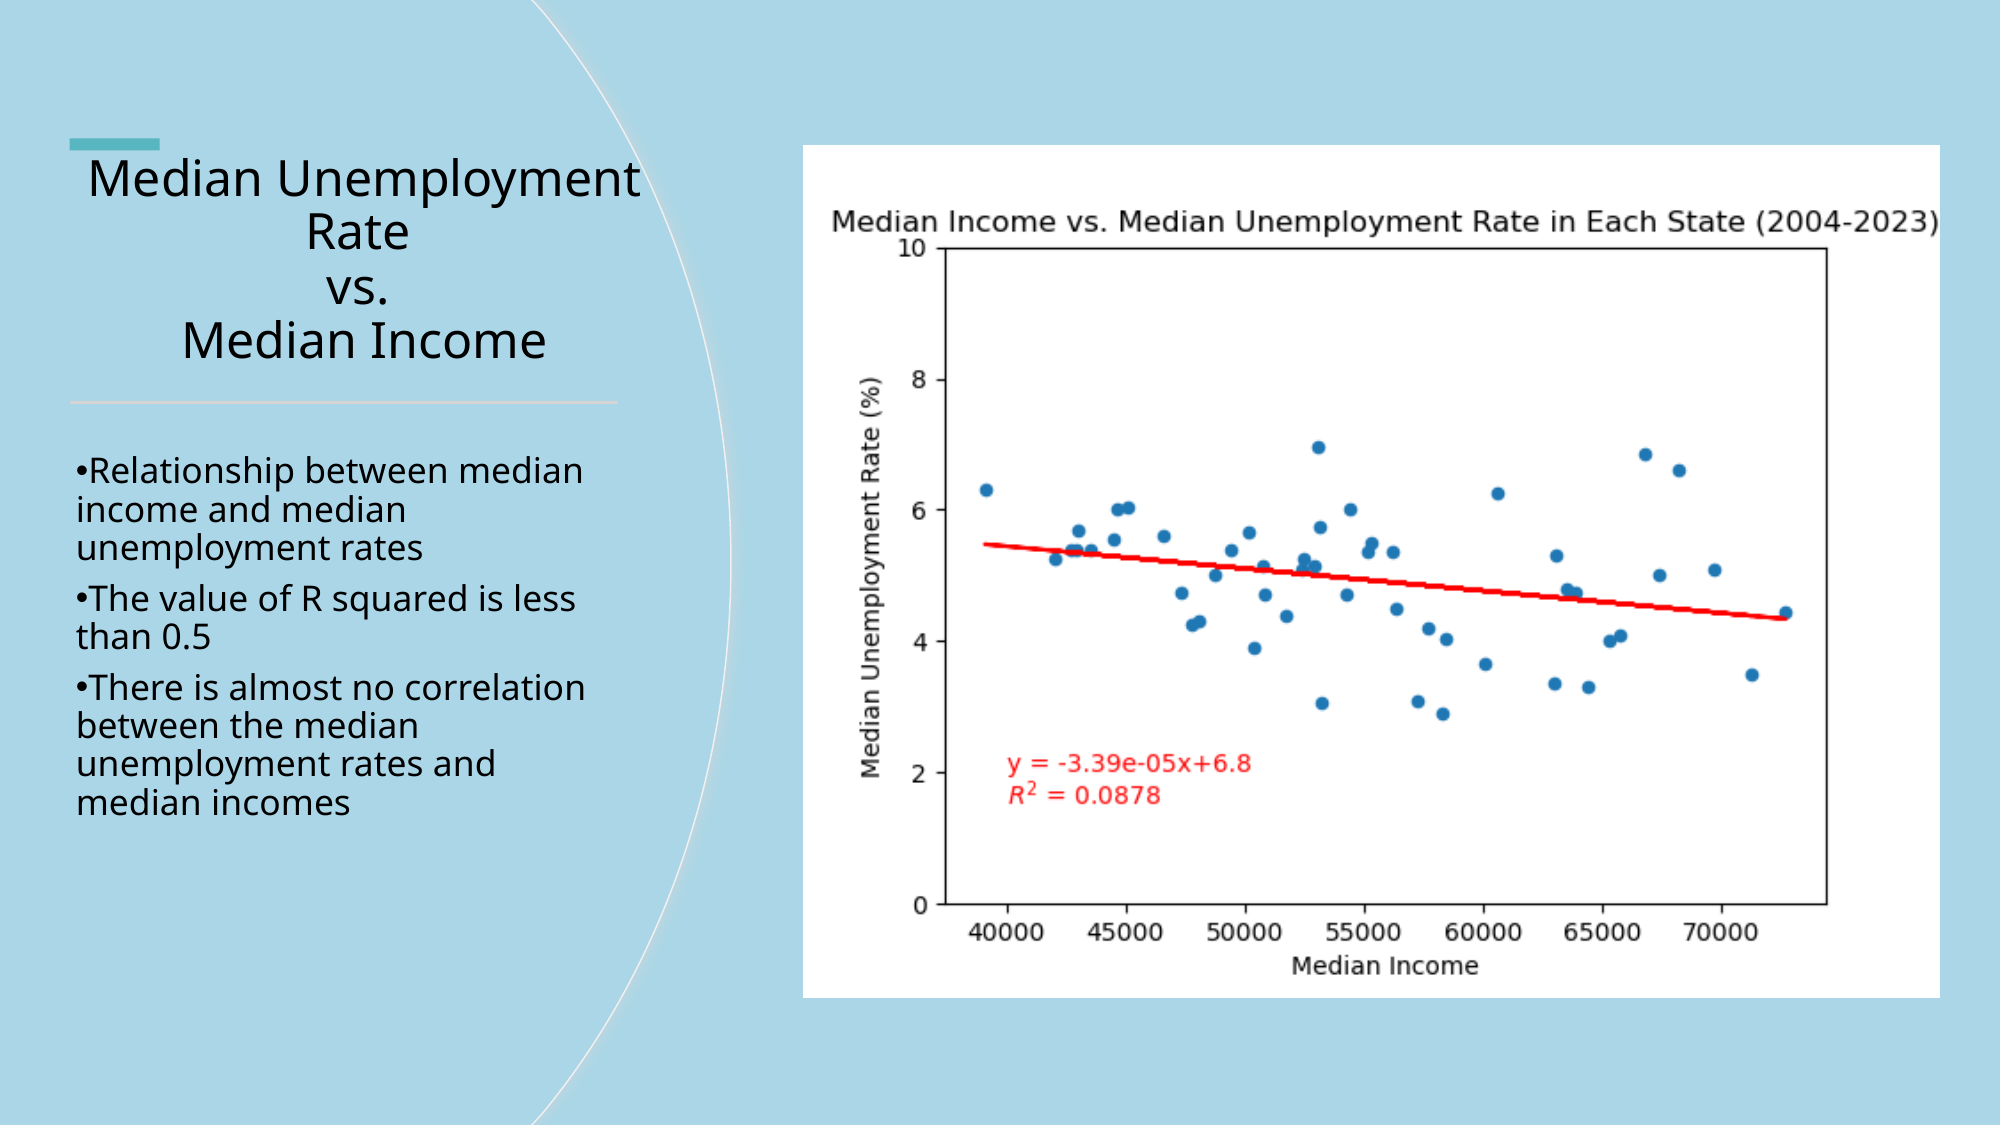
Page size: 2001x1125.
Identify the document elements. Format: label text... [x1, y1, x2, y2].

text_box [69, 399, 619, 405]
text_box [68, 137, 161, 152]
text_box Relationship between median income and median unemployment rates The value of R squared is less than 0.5 There is almost no correlation between the median unemployment rates and median incomes [60, 445, 625, 972]
text_box [554, 0, 2000, 1125]
title Median Unemployment Rate vs. Median Income [30, 191, 699, 377]
text_box [0, 0, 731, 1125]
picture [803, 145, 1940, 998]
